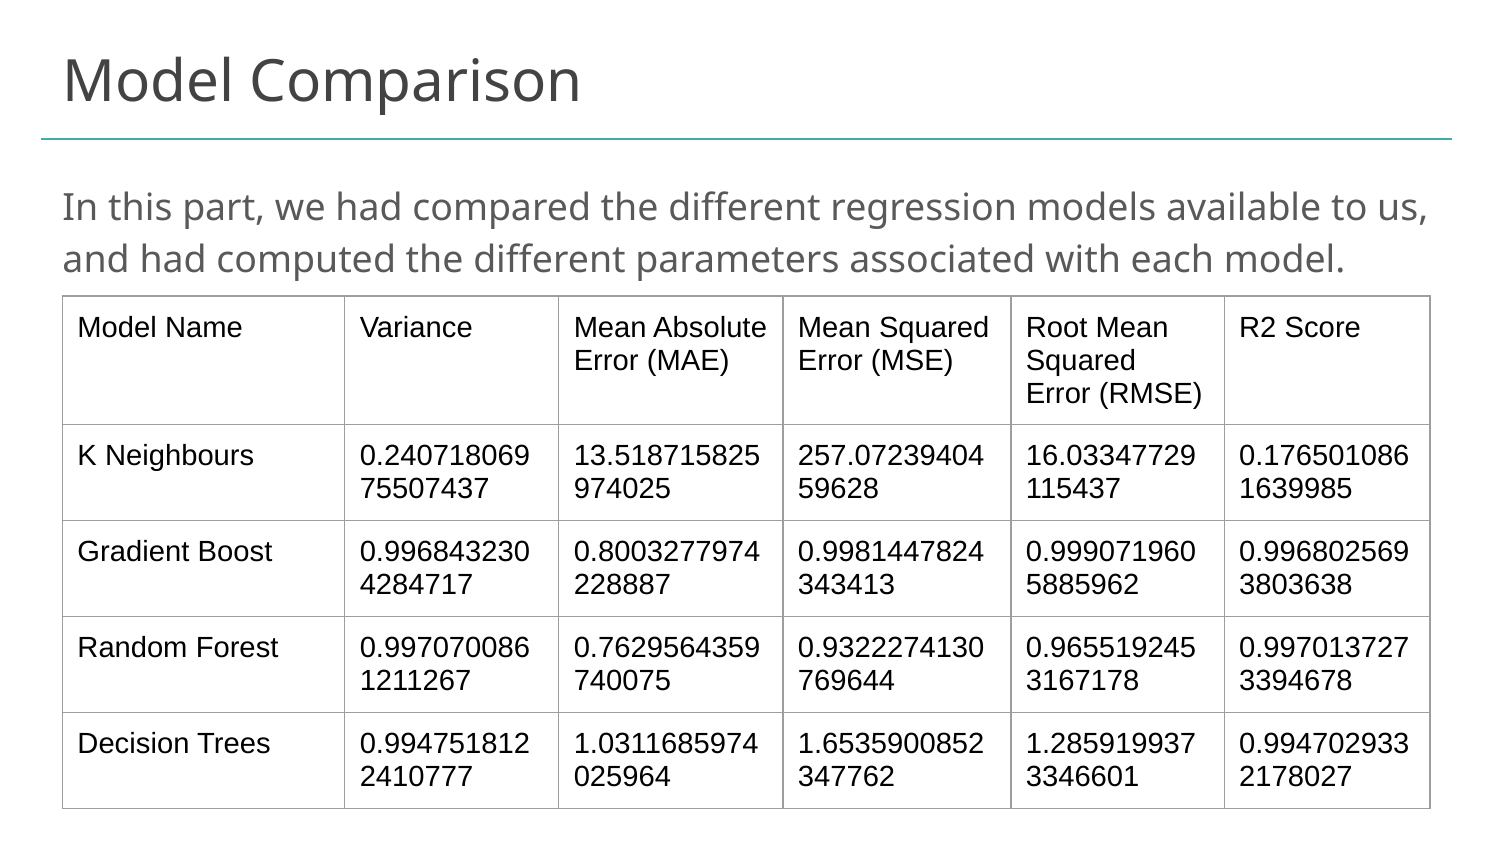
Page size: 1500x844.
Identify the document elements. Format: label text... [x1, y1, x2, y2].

table_header Model Name [63, 297, 344, 424]
table_header Variance [345, 297, 558, 424]
table_cell 0.9947029332178027 [1225, 713, 1429, 808]
table_cell 0.9947518122410777 [345, 713, 558, 808]
list In this part, we had compared the different regression models available to us, and had computed the different parameters associated with each model. [47, 161, 1446, 722]
table_cell 0.9968025693803638 [1225, 521, 1429, 616]
table_cell 0.9990719605885962 [1012, 521, 1224, 616]
table_cell 0.9970700861211267 [345, 617, 558, 712]
table_header Mean Squared Error (MSE) [784, 297, 1010, 424]
table_cell 0.9970137273394678 [1225, 617, 1429, 712]
table_cell 13.518715825974025 [559, 425, 782, 520]
table_cell 16.03347729115437 [1012, 425, 1224, 520]
table_cell Random Forest [63, 617, 344, 712]
table_cell 1.0311685974025964 [559, 713, 782, 808]
table_cell Gradient Boost [63, 521, 344, 616]
table_cell 257.0723940459628 [784, 425, 1010, 520]
table_cell 0.1765010861639985 [1225, 425, 1429, 520]
table_header R2 Score [1225, 297, 1429, 424]
table_header Mean Absolute Error (MAE) [559, 297, 782, 424]
table_header Root Mean Squared Error (RMSE) [1012, 297, 1224, 424]
title Model Comparison [47, 27, 1446, 122]
table_cell 0.8003277974228887 [559, 521, 782, 616]
table_cell Decision Trees [63, 713, 344, 808]
table_cell 0.7629564359740075 [559, 617, 782, 712]
table_cell 0.9322274130769644 [784, 617, 1010, 712]
table_cell K Neighbours [63, 425, 344, 520]
table_cell 0.9655192453167178 [1012, 617, 1224, 712]
table_cell 0.24071806975507437 [345, 425, 558, 520]
table_cell 1.6535900852347762 [784, 713, 1010, 808]
table_cell 0.9968432304284717 [345, 521, 558, 616]
table_cell 0.9981447824343413 [784, 521, 1010, 616]
table_cell 1.2859199373346601 [1012, 713, 1224, 808]
